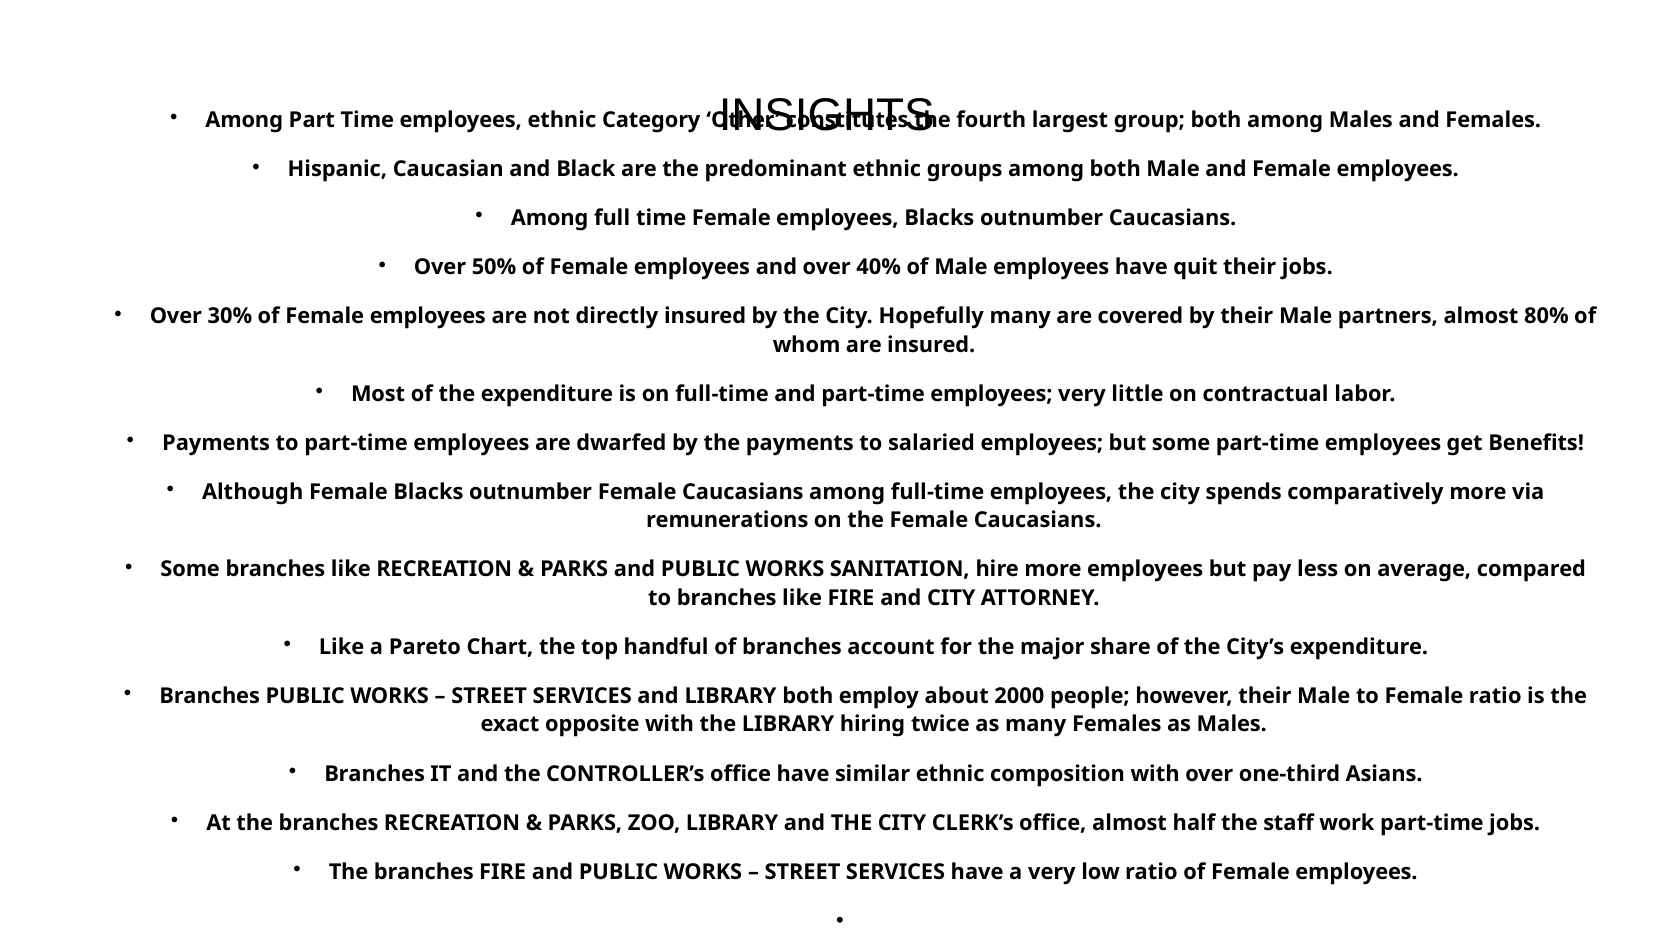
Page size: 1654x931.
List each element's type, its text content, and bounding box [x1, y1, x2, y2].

title INSIGHTS [82, 75, 1571, 150]
subtitle Among Part Time employees, ethnic Category ‘Other’ constitutes the fourth largest group; both among Males and Females. Hispanic, Caucasian and Black are the predominant ethnic groups among both Male and Female employees. Among full time Female employees, Blacks outnumber Caucasians. Over 50% of Female employees and over 40% of Male employees have quit their jobs. Over 30% of Female employees are not directly insured by the City. Hopefully many are covered by their Male partners, almost 80% of whom are insured. Most of the expenditure is on full-time and part-time employees; very little on contractual labor. Payments to part-time employees are dwarfed by the payments to salaried employees; but some part-time employees get Benefits! Although Female Blacks outnumber Female Caucasians among full-time employees, the city spends comparatively more via remunerations on the Female Caucasians. Some branches like RECREATION & PARKS and PUBLIC WORKS SANITATION, hire more employees but pay less on average, compared to branches like FIRE and CITY ATTORNEY. Like a Pareto Chart, the top handful of branches account for the major share of the City’s expenditure. Branches PUBLIC WORKS – STREET SERVICES and LIBRARY both employ about 2000 people; however, their Male to Female ratio is the exact opposite with the LIBRARY hiring twice as many Females as Males. Branches IT and the CONTROLLER’s office have similar ethnic composition with over one-third Asians. At the branches RECREATION & PARKS, ZOO, LIBRARY and THE CITY CLERK’s office, almost half the staff work part-time jobs. The branches FIRE and PUBLIC WORKS – STREET SERVICES have a very low ratio of Female employees. [112, 150, 1601, 887]
